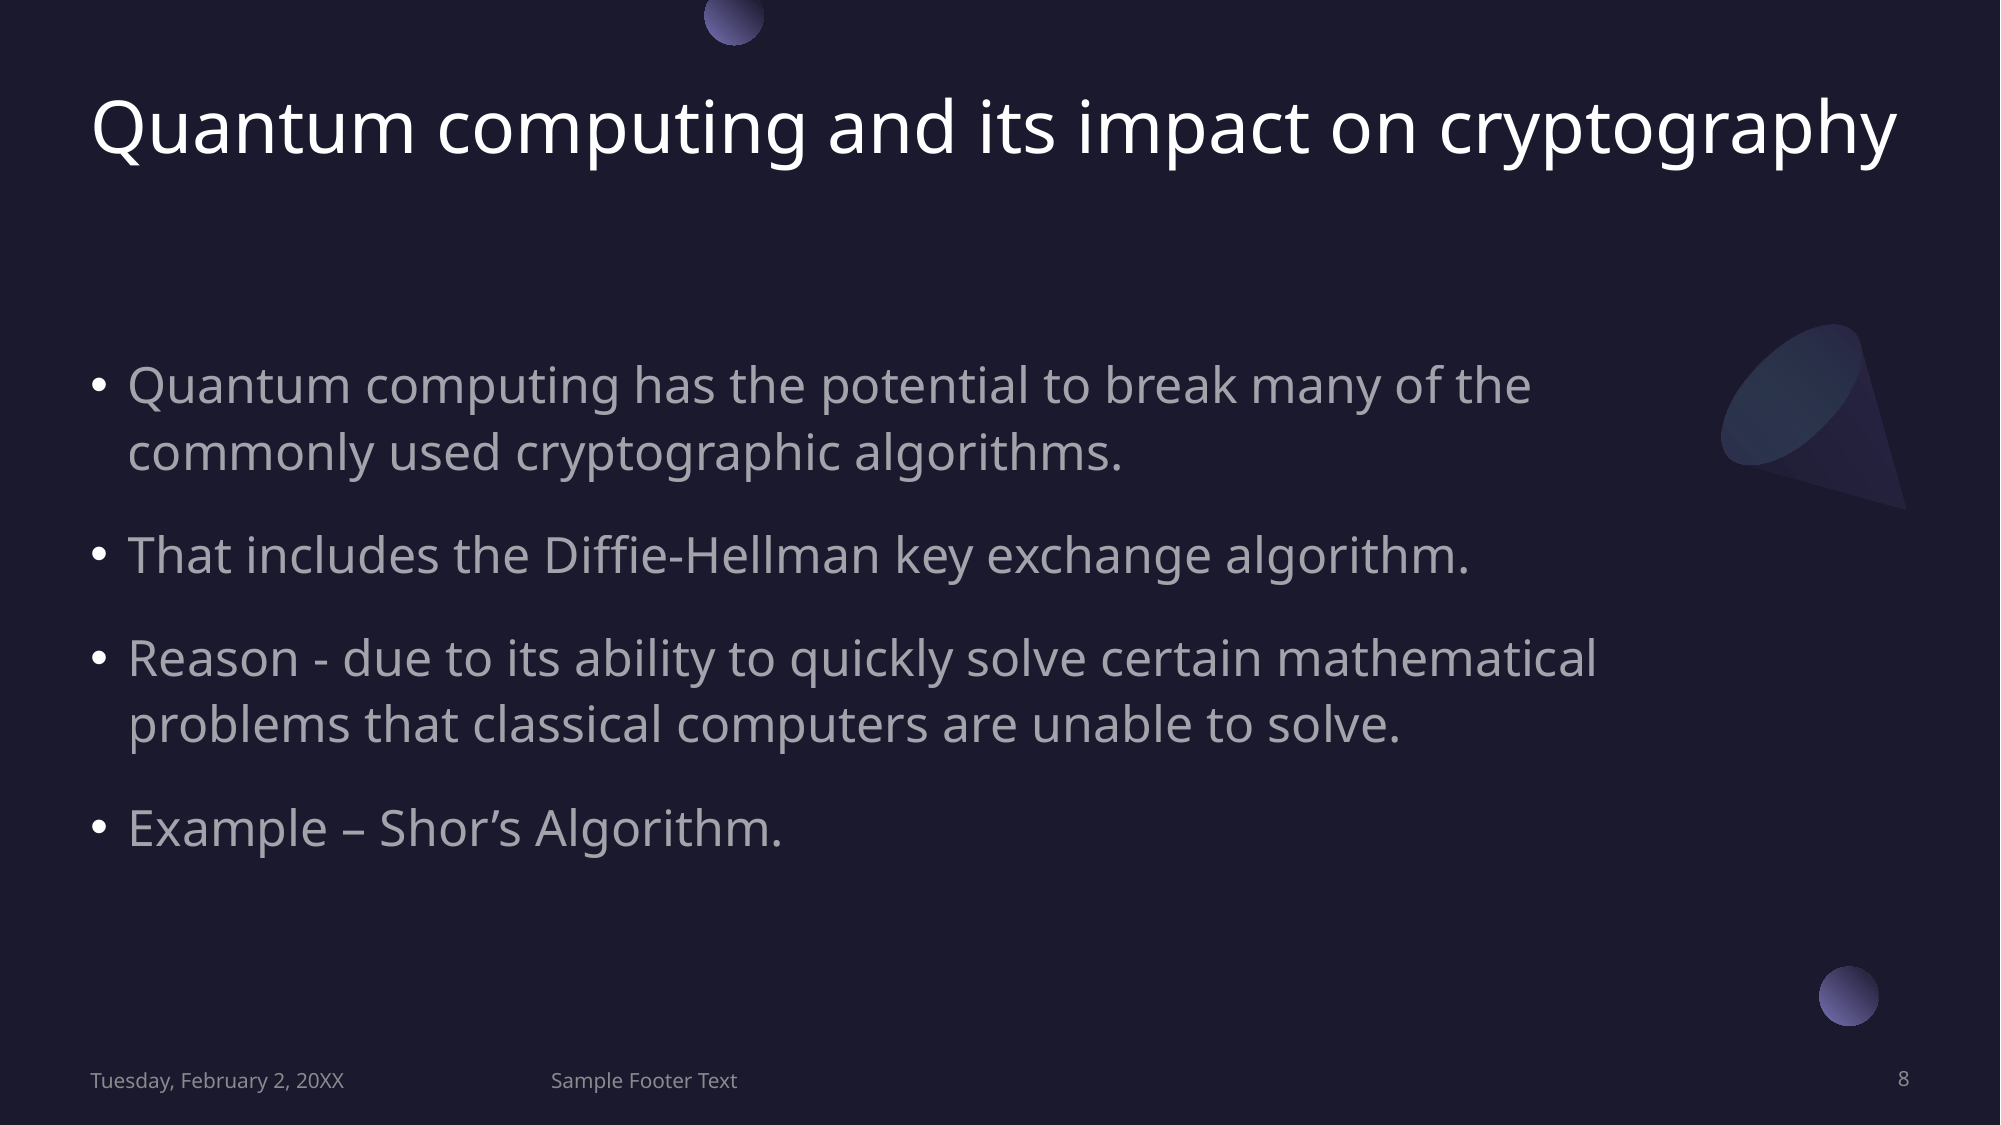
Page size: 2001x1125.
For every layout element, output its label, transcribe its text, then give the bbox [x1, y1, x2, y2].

footer Sample Footer Text [551, 1067, 1598, 1093]
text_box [1702, 332, 1922, 541]
text_box [703, 0, 765, 47]
title Quantum computing and its impact on cryptography [90, 90, 1911, 309]
slide_number 8 [1632, 1067, 1910, 1093]
list Quantum computing has the potential to break many of the commonly used cryptographic algorithms. That includes the Diffie-Hellman key exchange algorithm. Reason - due to its ability to quickly solve certain mathematical problems that classical computers are unable to solve. Example – Shor’s Algorithm. [90, 348, 1698, 925]
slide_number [90, 1067, 522, 1093]
